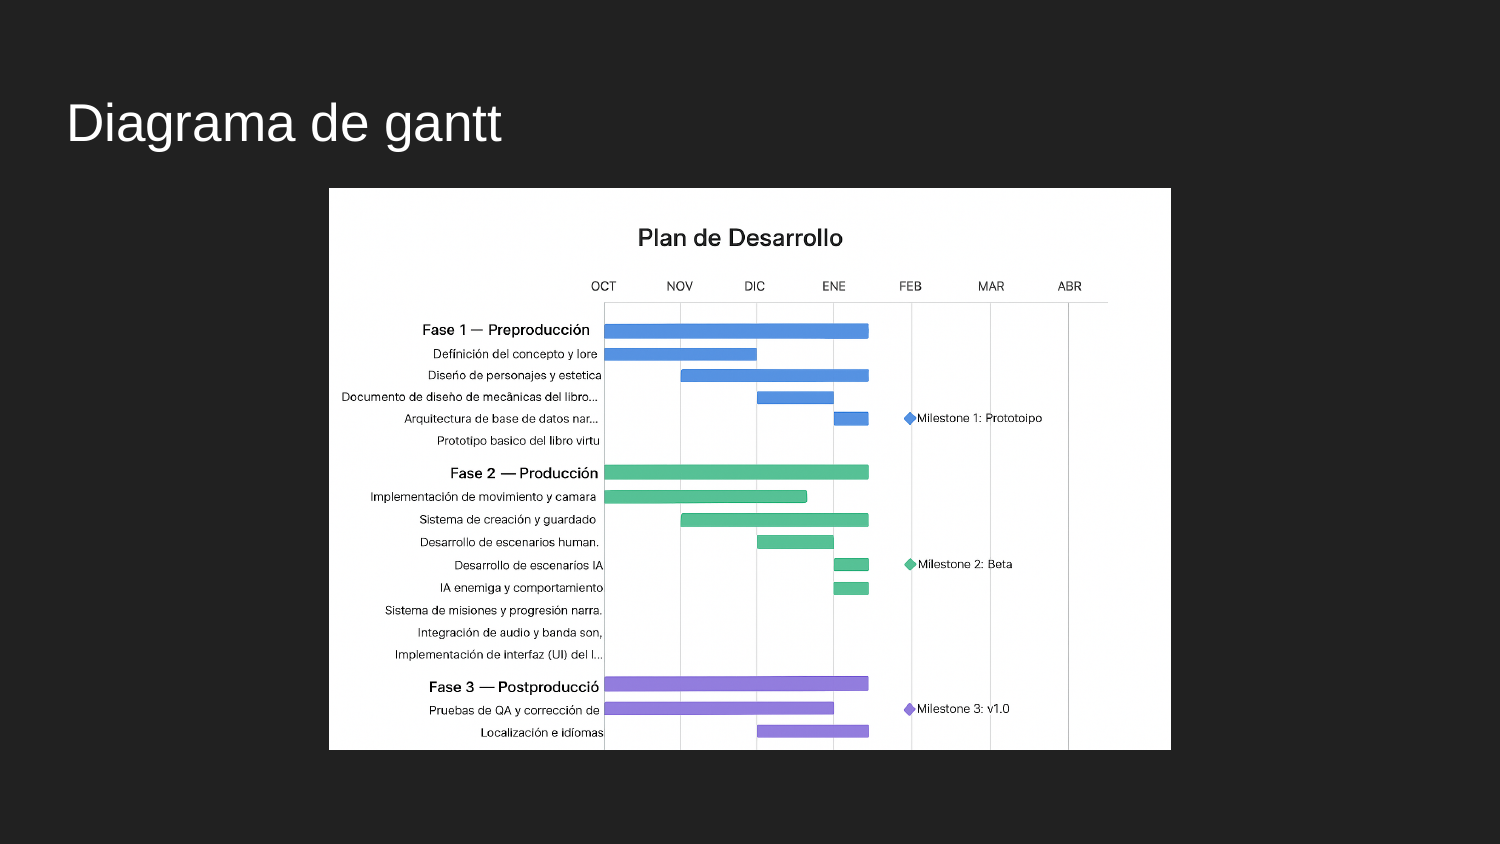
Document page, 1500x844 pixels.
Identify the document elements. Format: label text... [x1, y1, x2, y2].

picture [329, 188, 1171, 750]
title Diagrama de gantt [51, 72, 1449, 167]
